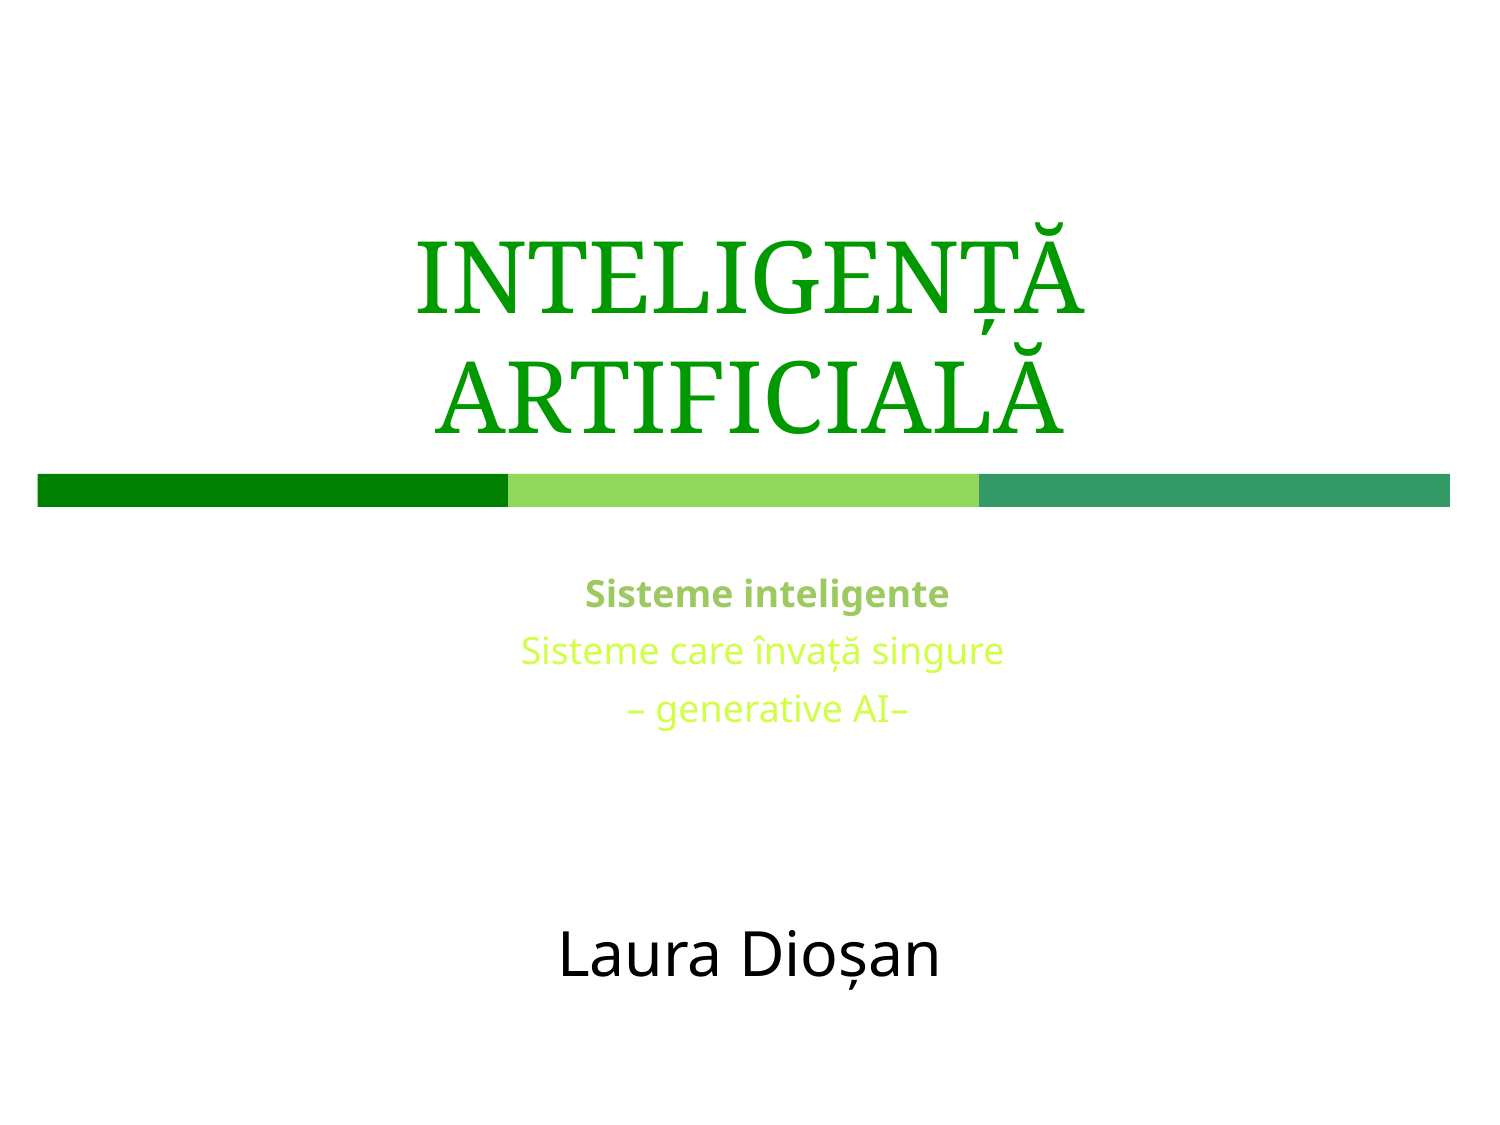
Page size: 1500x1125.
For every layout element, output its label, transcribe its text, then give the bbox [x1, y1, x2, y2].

text_box Sisteme inteligente Sisteme care învaţă singure – generative AI– [312, 562, 1223, 738]
subtitle Laura Dioşan [225, 731, 1275, 1094]
title INTELIGENŢĂ ARTIFICIALĂ [112, 112, 1388, 462]
